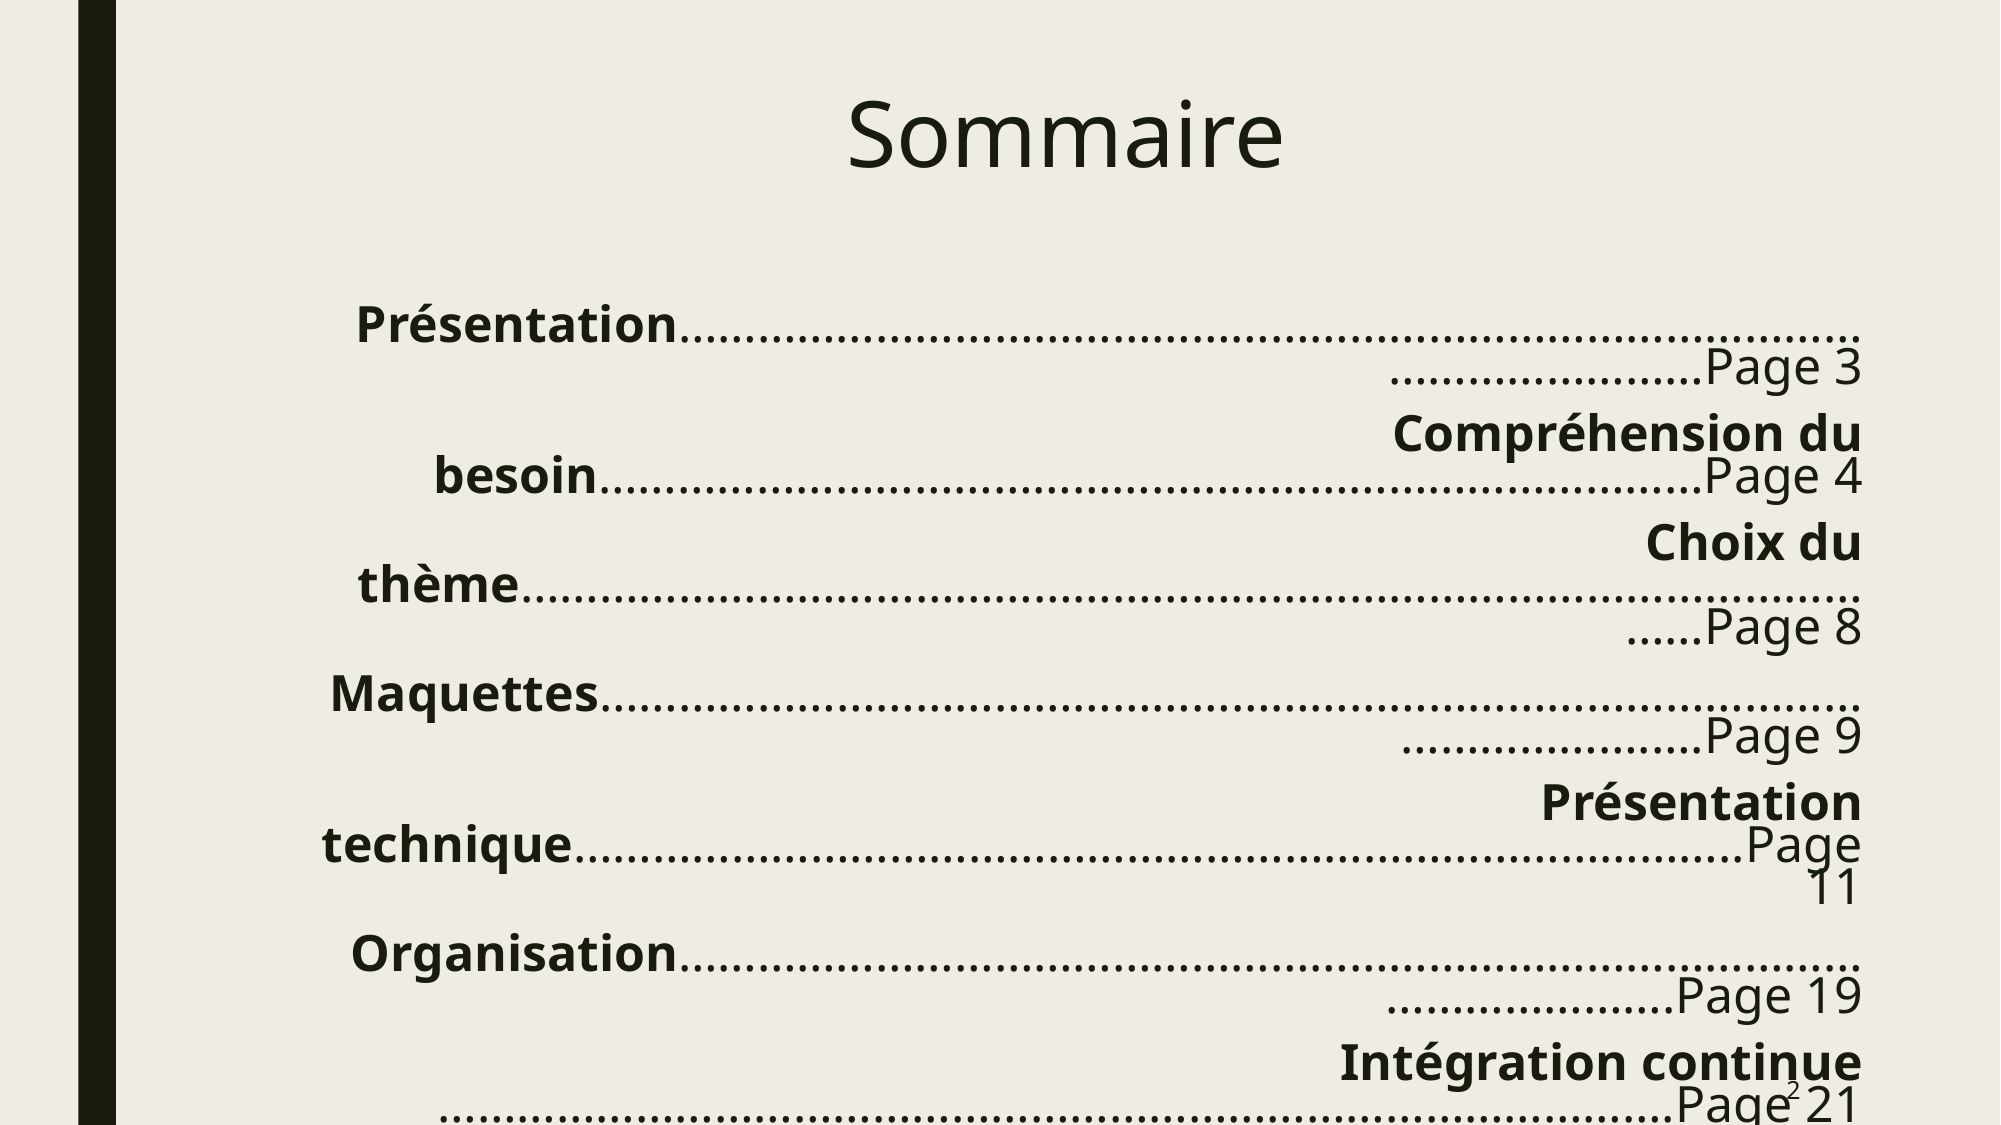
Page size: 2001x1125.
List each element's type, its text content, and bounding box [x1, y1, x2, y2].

title Sommaire [714, 81, 1418, 301]
list Présentation……………………………………………………………………………………………………Page 3 Compréhension du besoin…………………………………………………………………………Page 4 Choix du thème………………………………………………………………………………………………Page 8 Maquettes…………………………………………………………………………………………………….….Page 9 Présentation technique……………………………………………………………………………..Page 11 Organisation………………………………………………………………………………………………….Page 19 Intégration continue ………………………………………………………………………………….Page 21 Bilan ……………………………………………………………………………………………………………....Page 25 Conclusion ……………………………………………………………………………………………………Page 28 [303, 301, 1879, 997]
slide_number 2 [1553, 1058, 1816, 1125]
